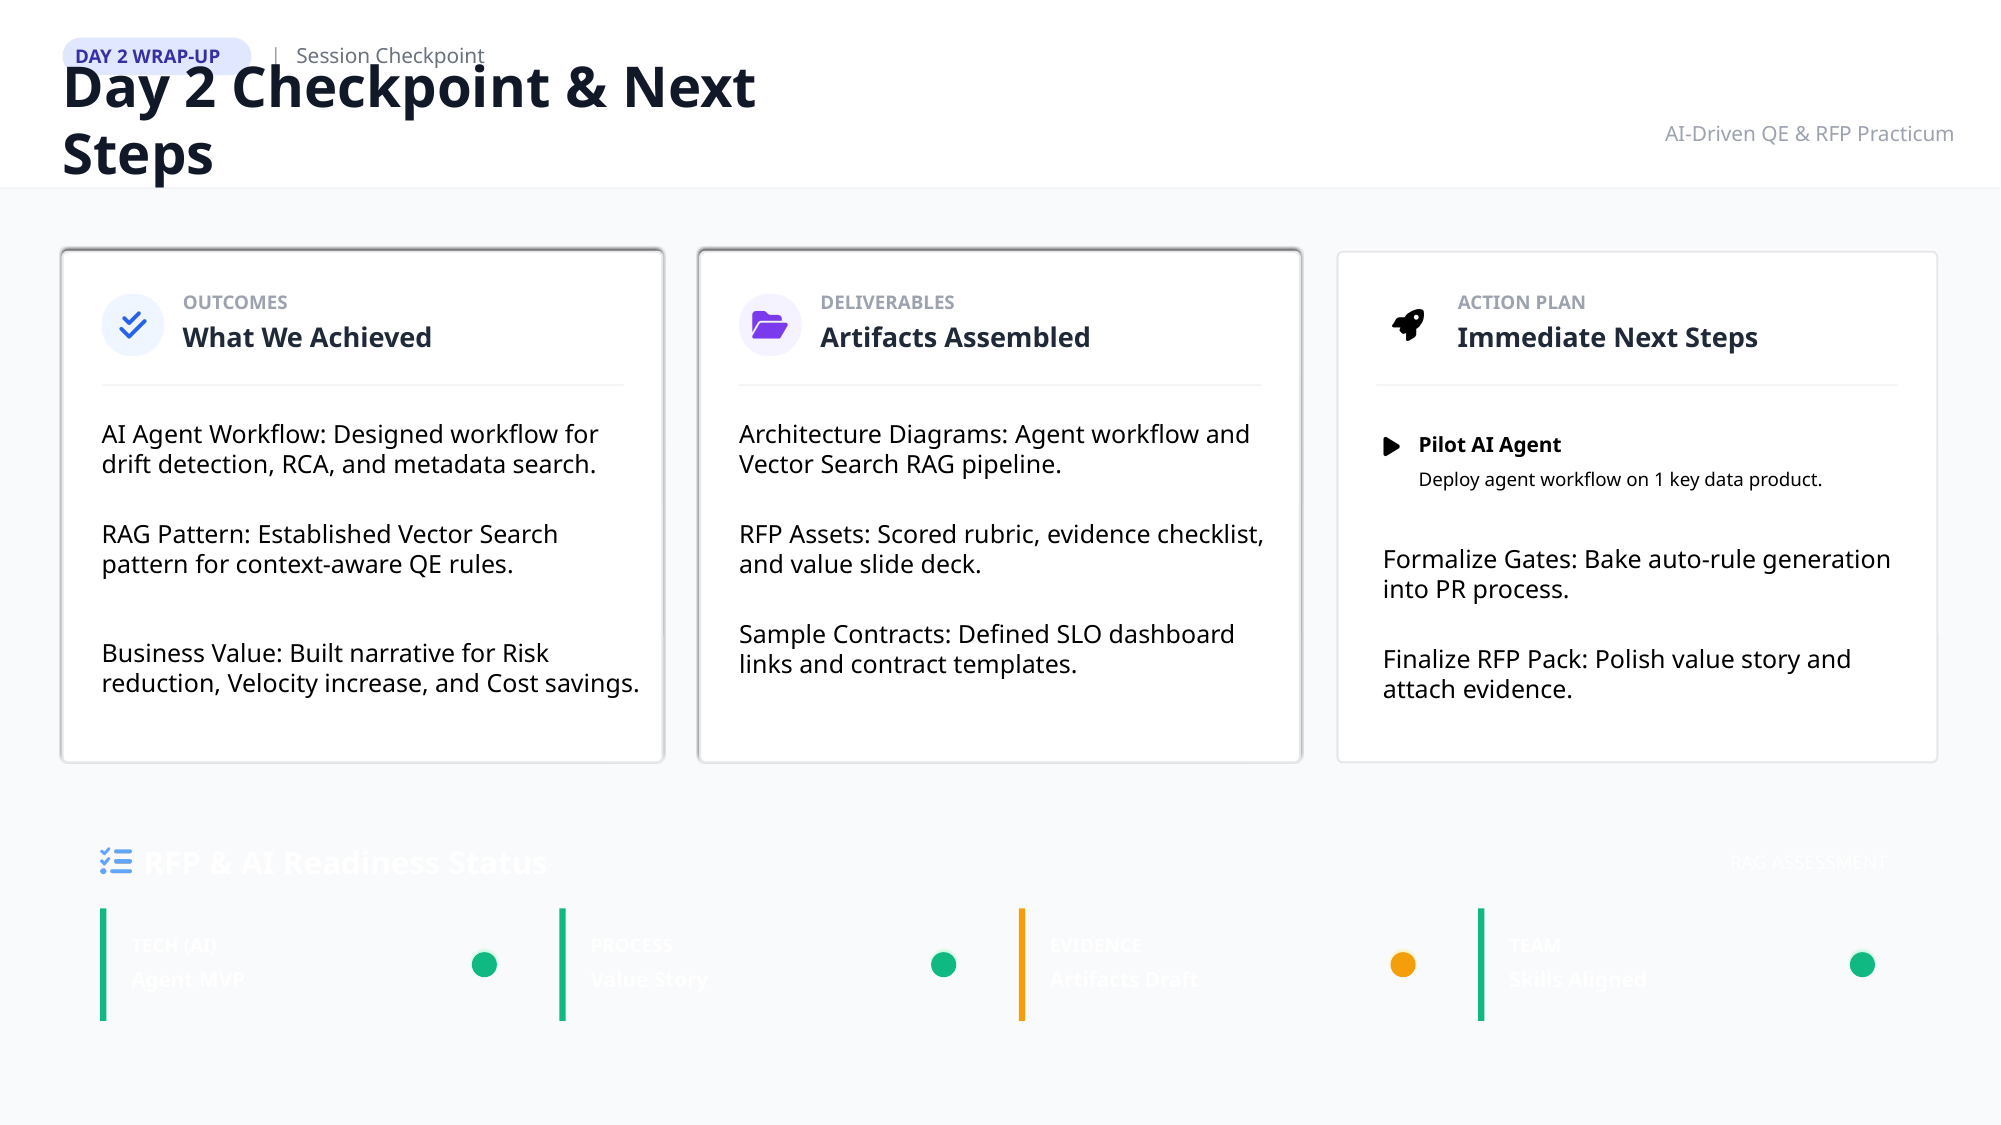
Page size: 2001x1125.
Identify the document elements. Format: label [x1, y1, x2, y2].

picture [99, 845, 132, 877]
text_box [0, 0, 2000, 1125]
picture [752, 309, 789, 341]
picture [1392, 309, 1424, 341]
picture [1382, 435, 1400, 458]
picture [118, 309, 147, 341]
